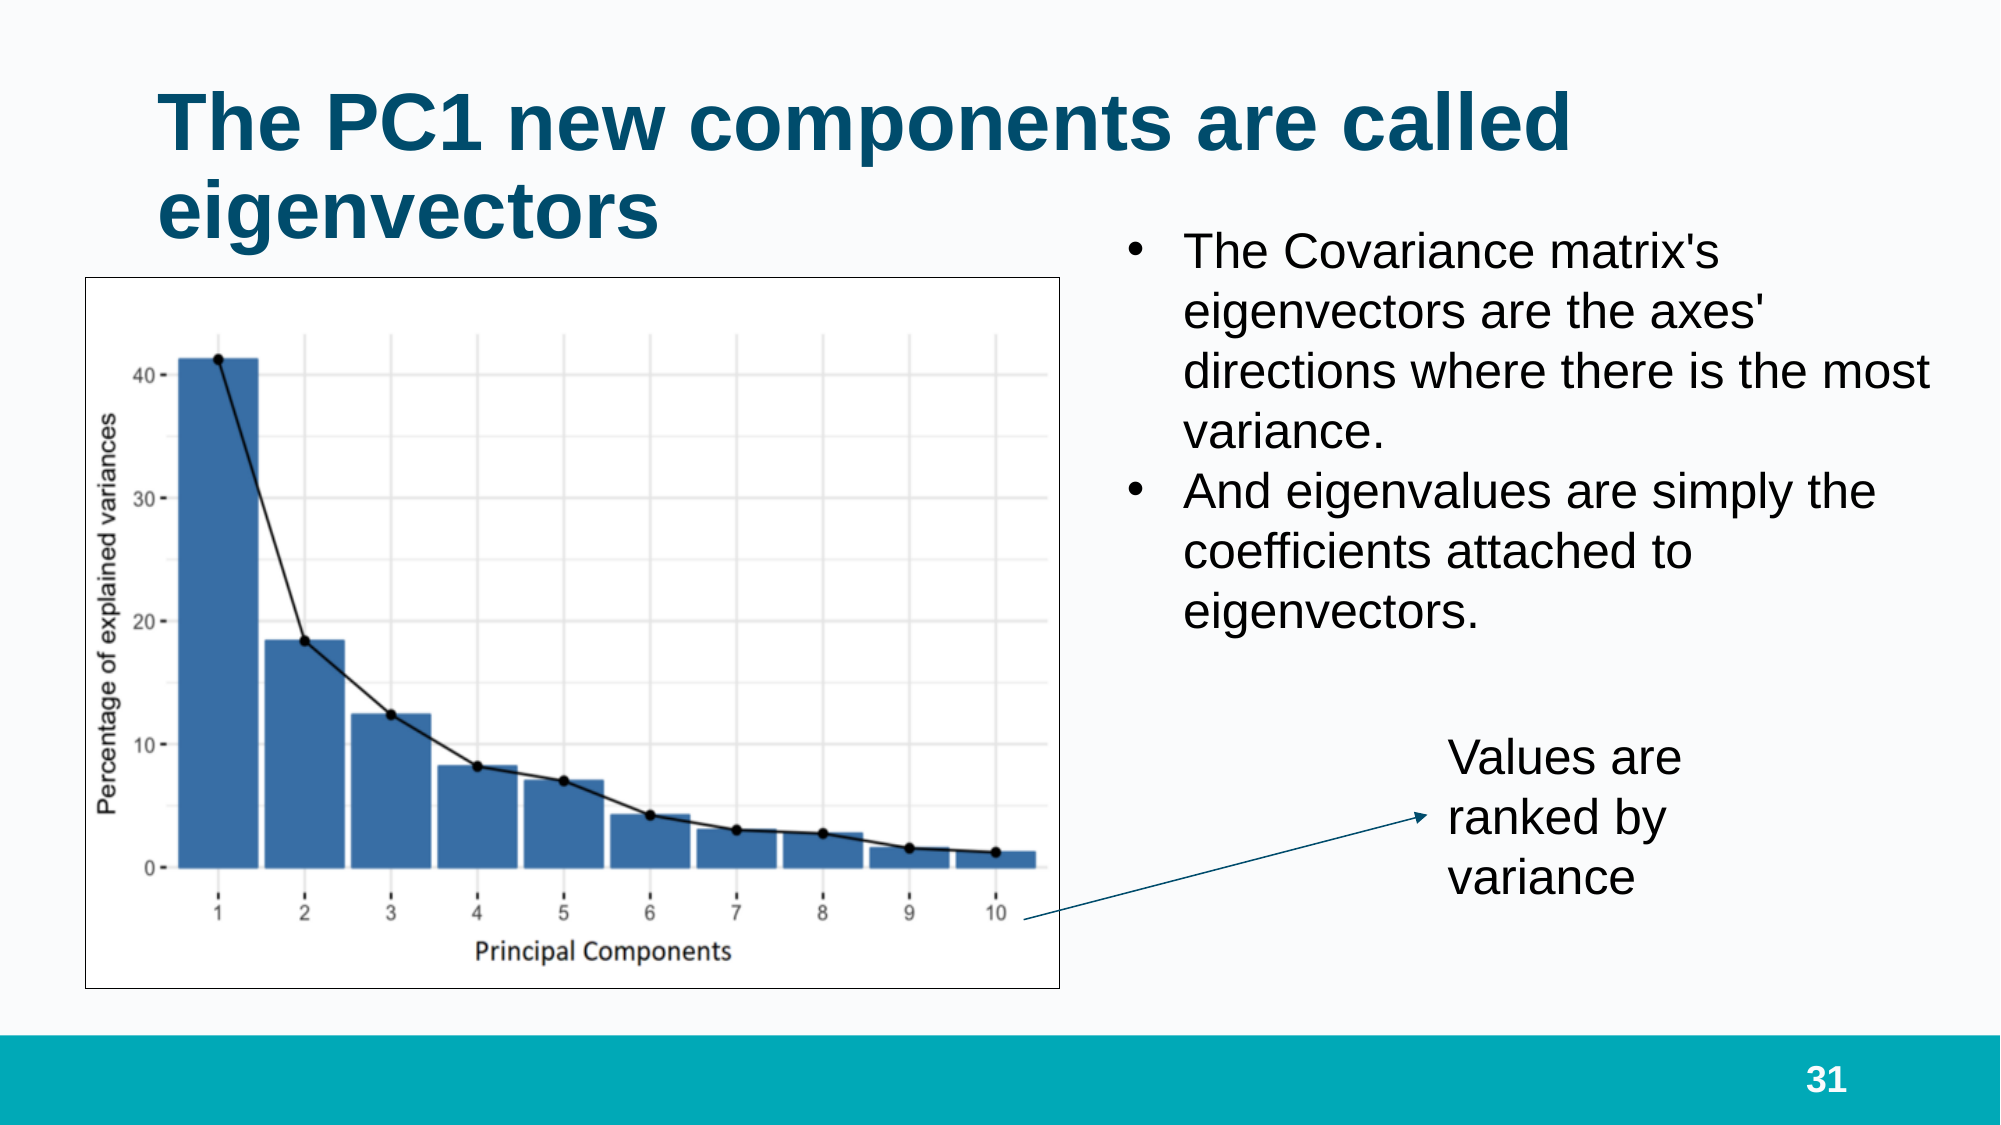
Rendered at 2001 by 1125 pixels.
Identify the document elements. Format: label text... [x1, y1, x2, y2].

text_box The Covariance matrix's eigenvectors are the axes' directions where there is the most variance. And eigenvalues are simply the coefficients attached to eigenvectors. [1106, 198, 1979, 659]
text_box Values are ranked by variance [1427, 704, 1863, 925]
title The PC1 new components are called eigenvectors [137, 59, 1863, 278]
picture [85, 277, 1060, 989]
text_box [1023, 815, 1428, 920]
slide_number 31 [1412, 1047, 1863, 1108]
